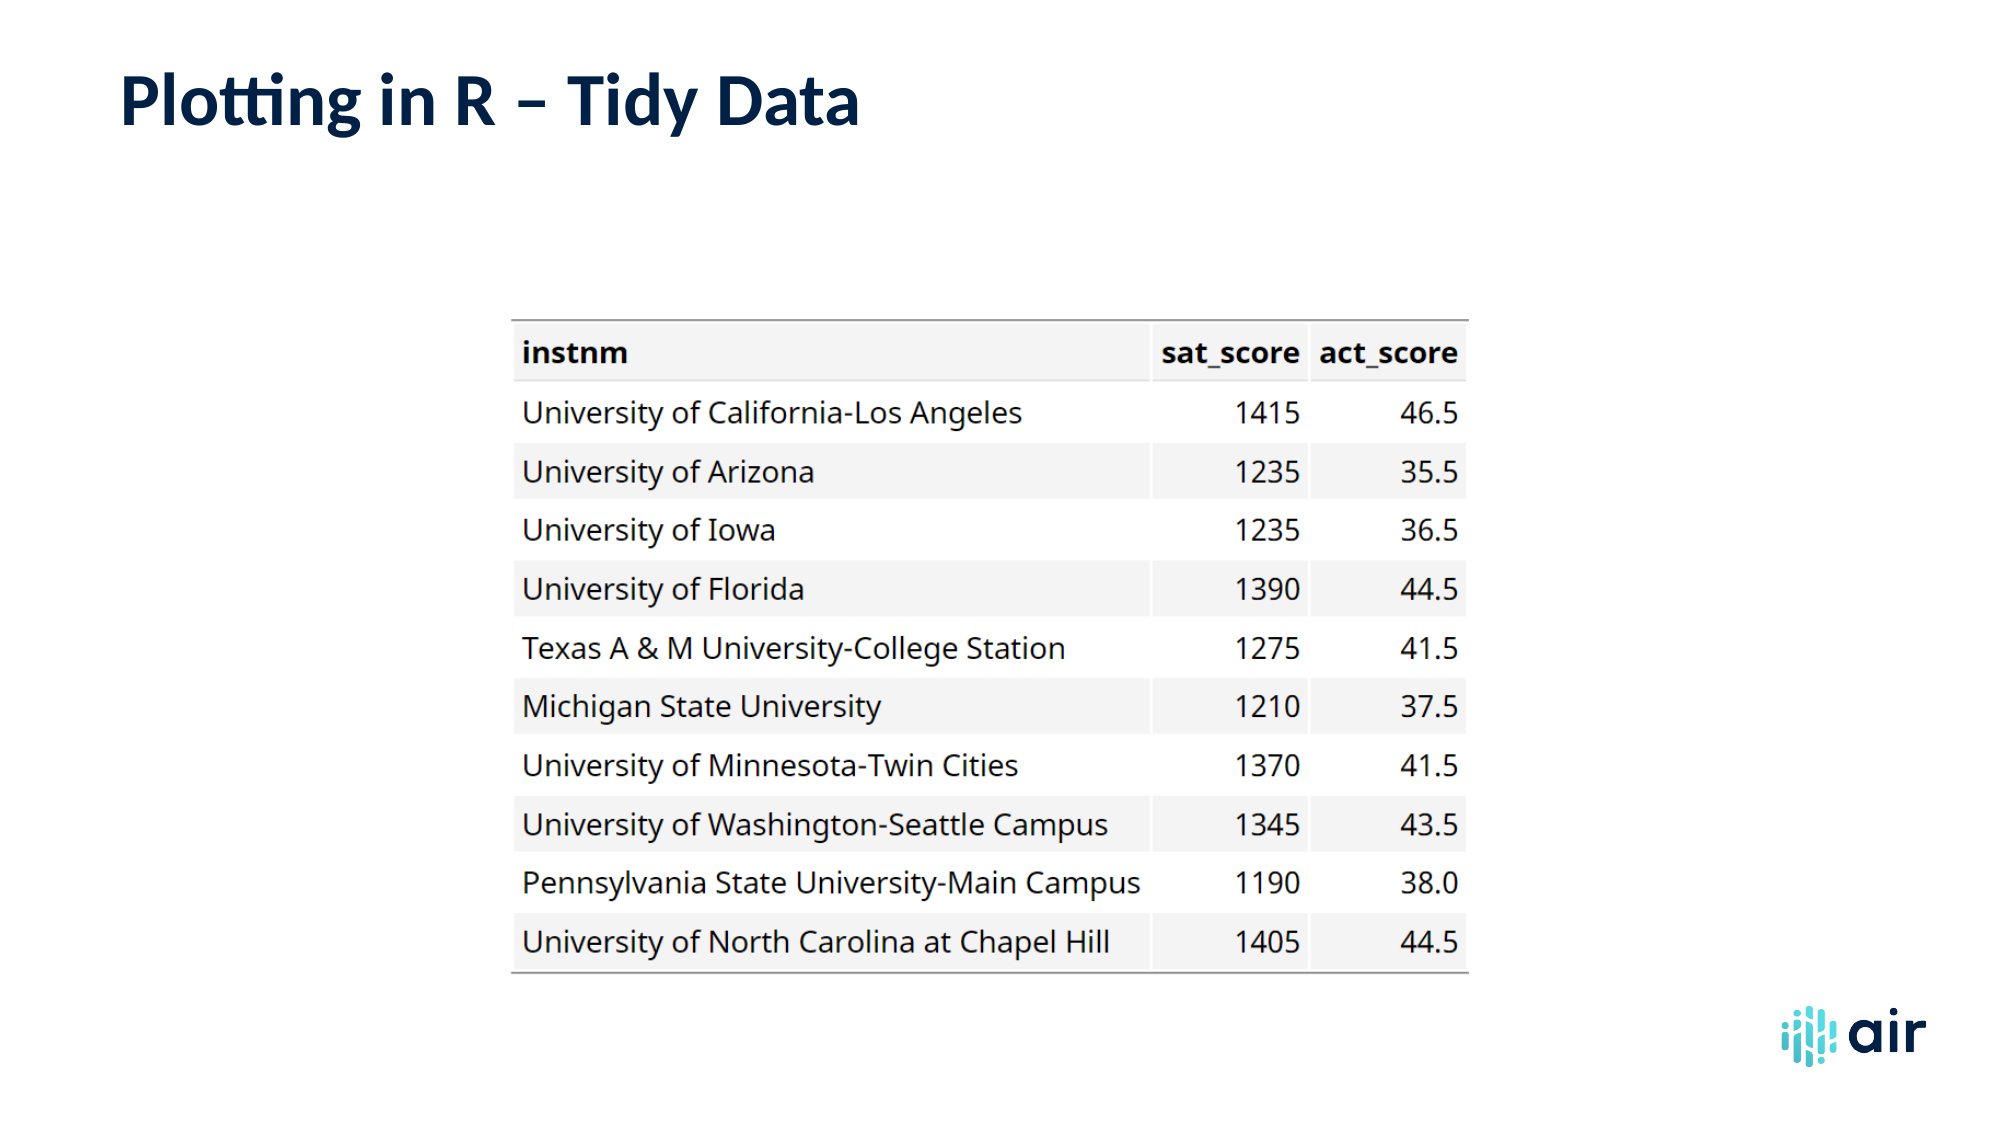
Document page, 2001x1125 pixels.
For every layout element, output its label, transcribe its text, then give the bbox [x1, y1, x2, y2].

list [461, 292, 1539, 1014]
title Plotting in R – Tidy Data [105, 52, 1895, 240]
picture [1773, 1001, 1932, 1070]
